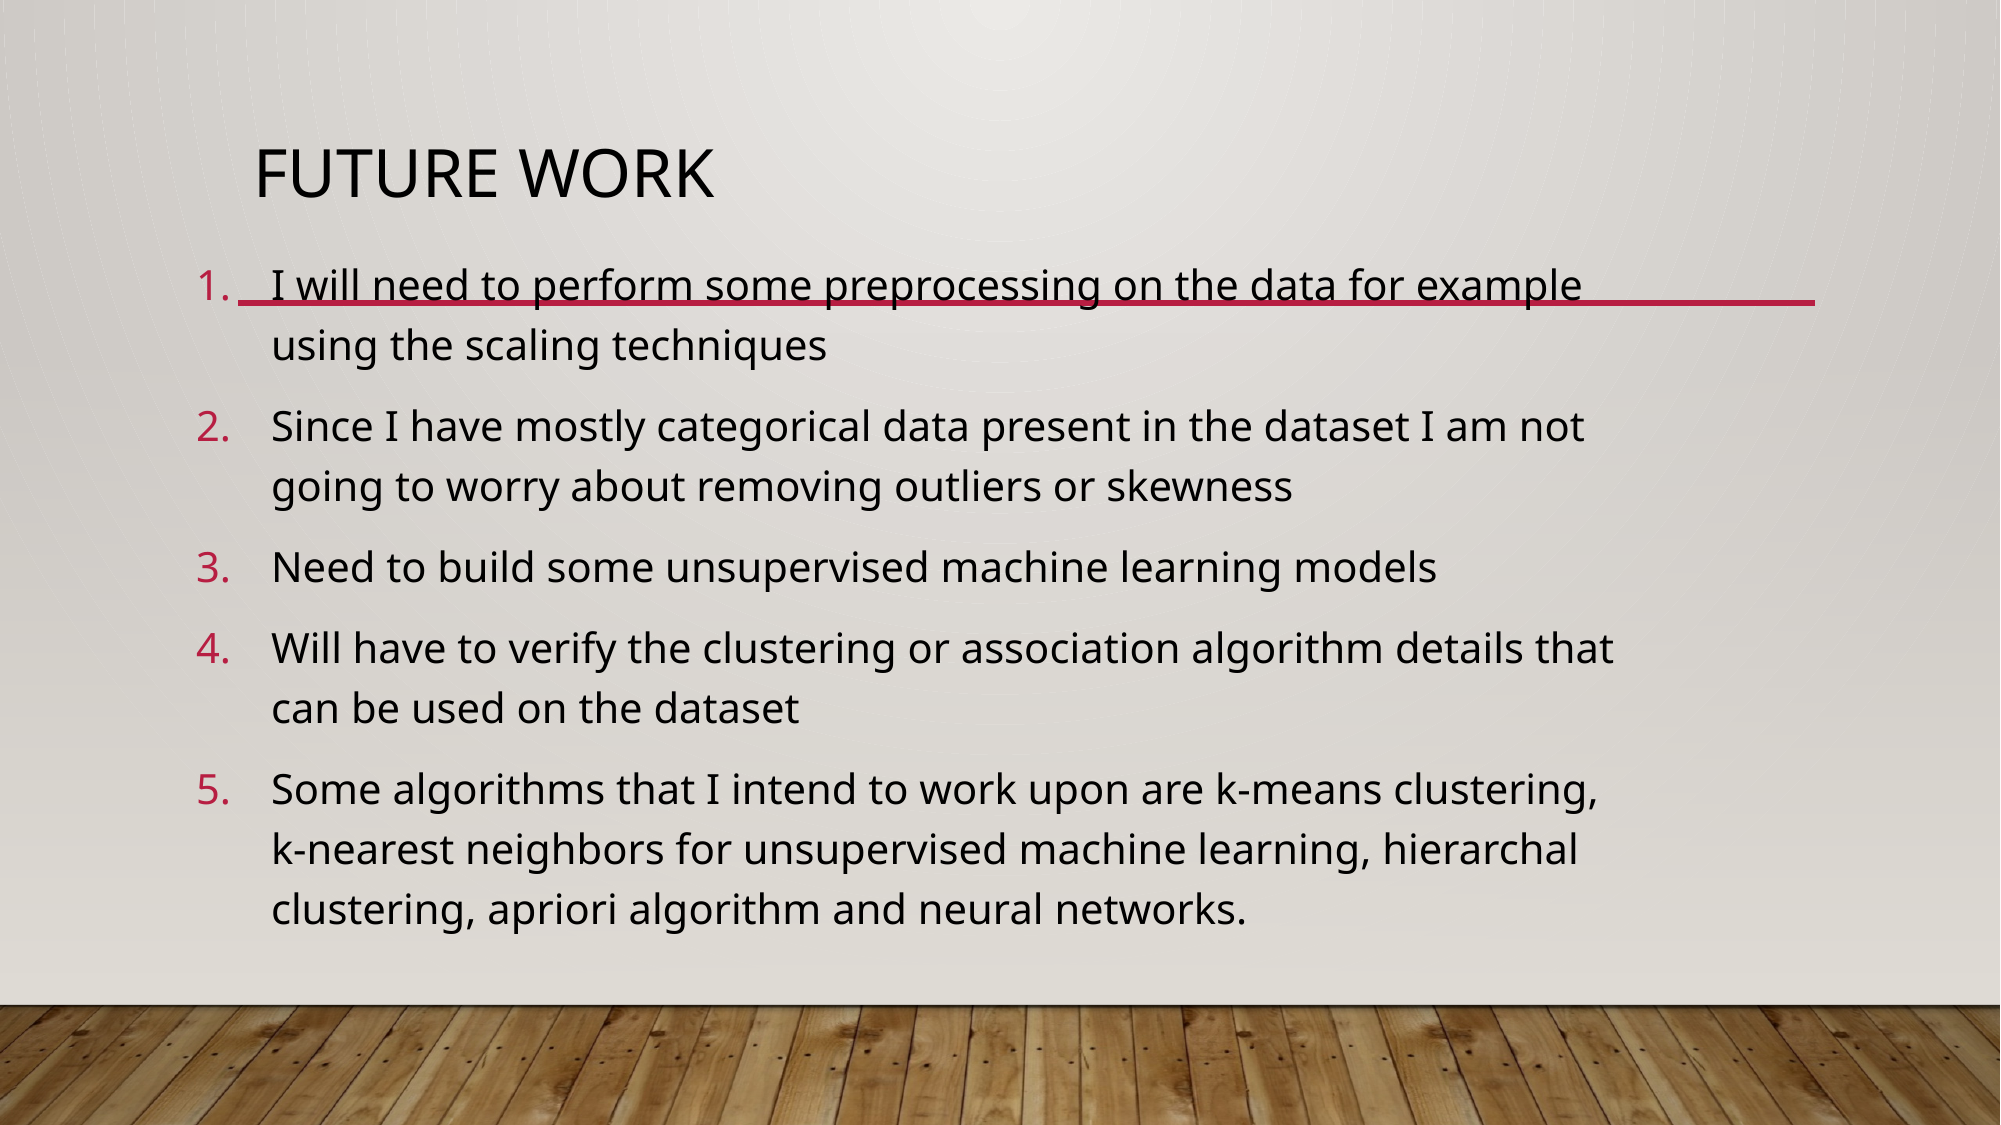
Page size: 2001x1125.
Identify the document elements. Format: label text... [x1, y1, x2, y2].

title Future Work [238, 131, 1814, 305]
list I will need to perform some preprocessing on the data for example using the scaling techniques Since I have mostly categorical data present in the dataset I am not going to worry about removing outliers or skewness Need to build some unsupervised machine learning models Will have to verify the clustering or association algorithm details that can be used on the dataset Some algorithms that I intend to work upon are k-means clustering, k-nearest neighbors for unsupervised machine learning, hierarchal clustering, apriori algorithm and neural networks. [181, 241, 1649, 1025]
picture [0, 1005, 2000, 1125]
